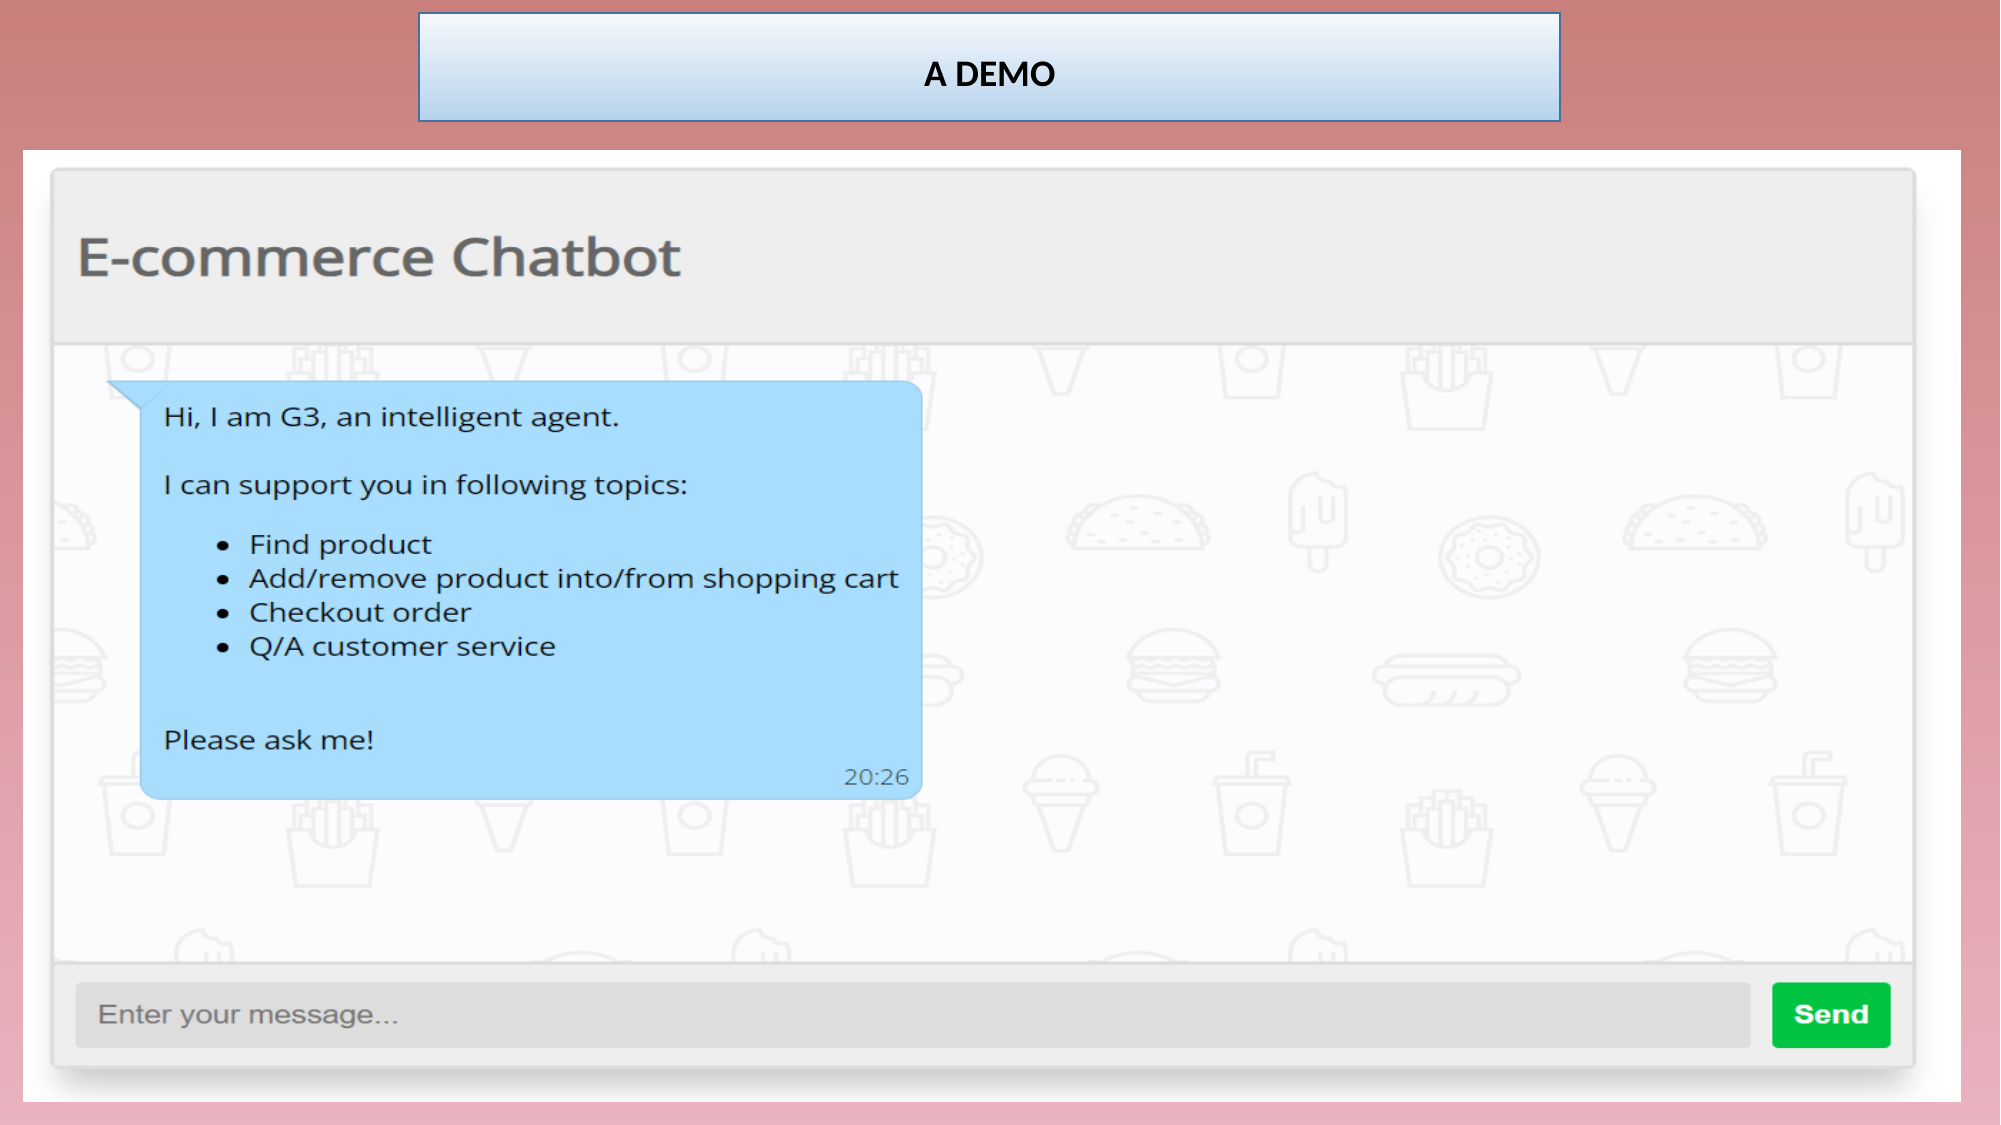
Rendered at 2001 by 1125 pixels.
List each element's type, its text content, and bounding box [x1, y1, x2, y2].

text_box A DEMO [456, 41, 1523, 102]
text_box [418, 12, 1561, 122]
text_box [0, 0, 2000, 1125]
picture [23, 150, 1961, 1102]
